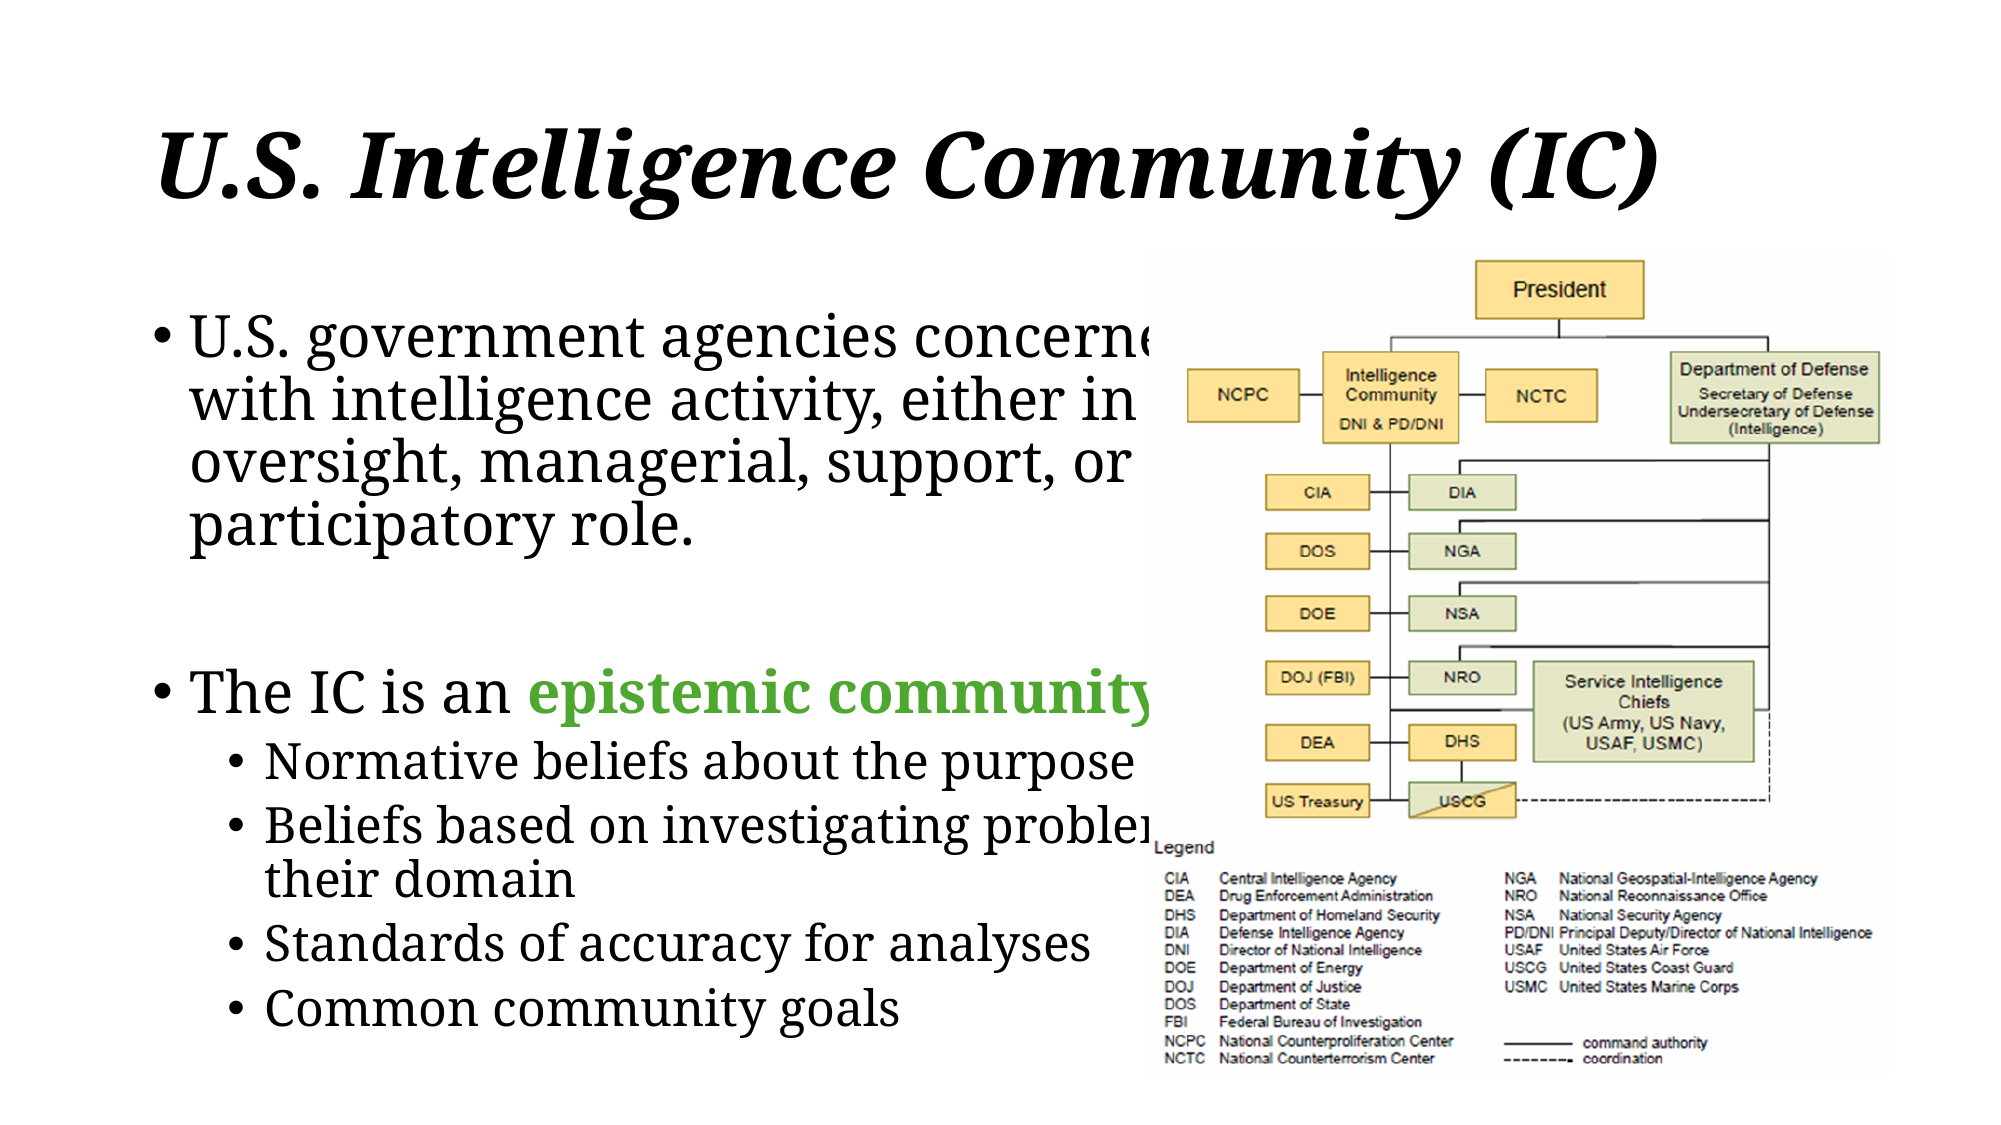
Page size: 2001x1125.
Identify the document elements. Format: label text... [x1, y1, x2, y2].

title U.S. Intelligence Community (IC) [137, 59, 1863, 278]
picture [1148, 250, 1889, 1079]
list U.S. government agencies concerned with intelligence activity, either in an oversight, managerial, support, or participatory role. The IC is an epistemic community: Normative beliefs about the purpose Beliefs based on investigating problems in their domain Standards of accuracy for analyses Common community goals [137, 299, 1863, 1125]
